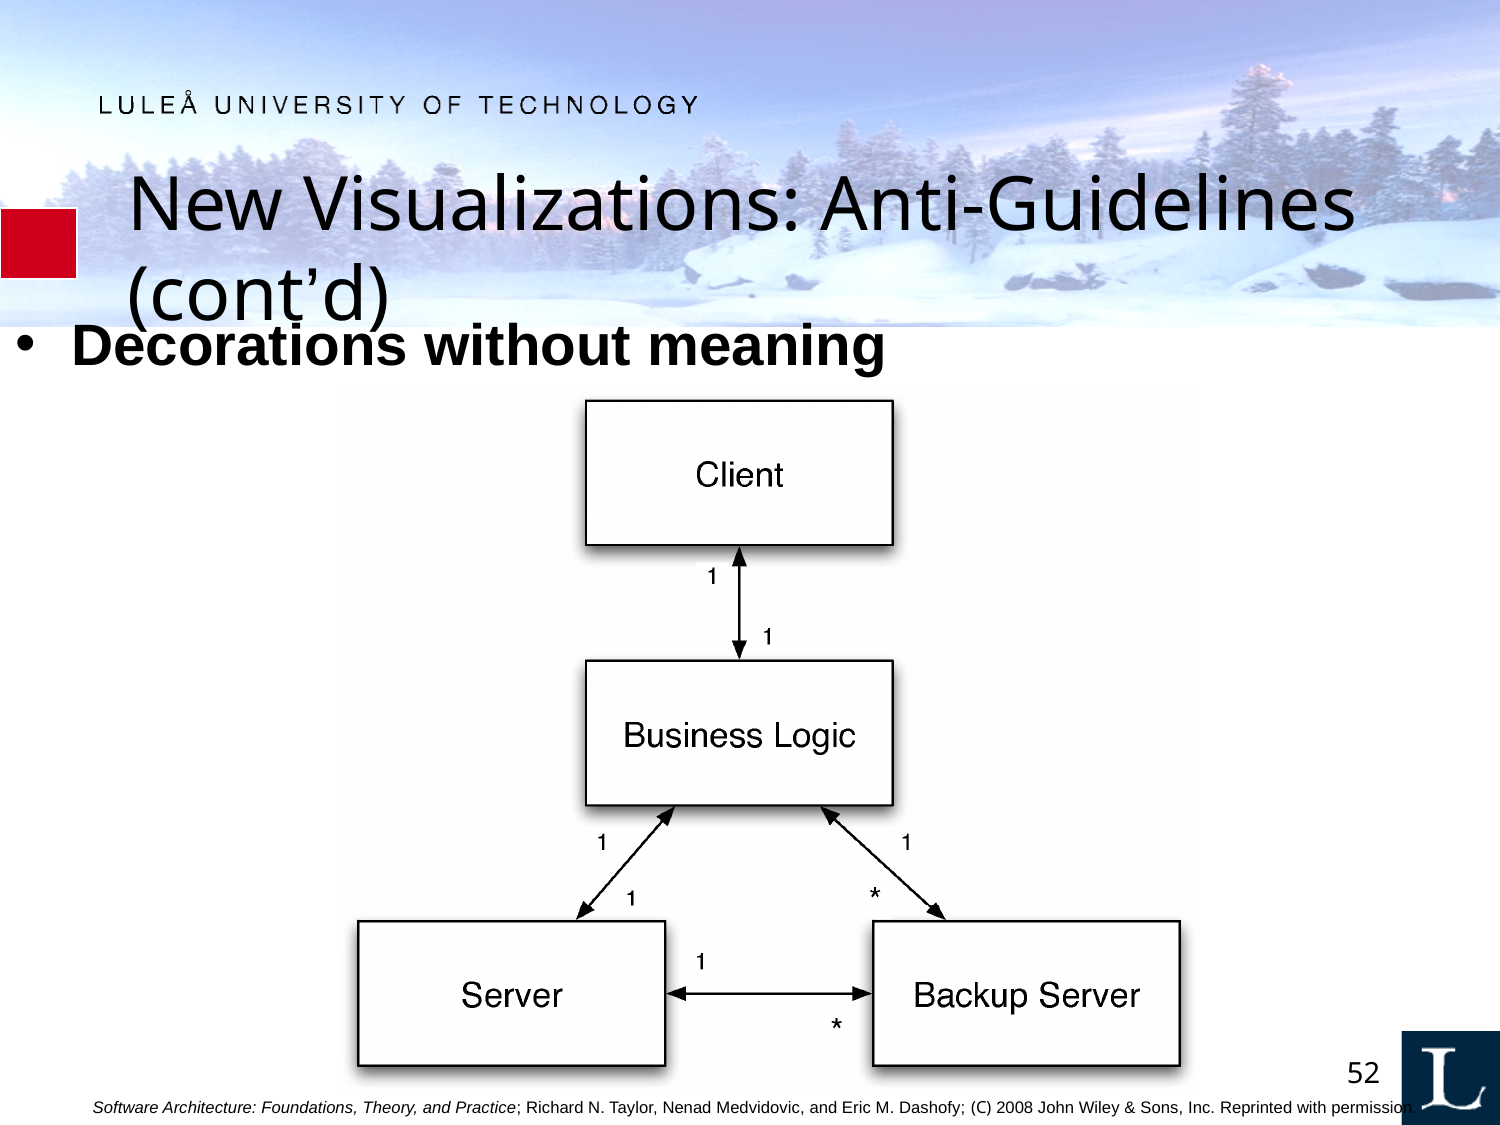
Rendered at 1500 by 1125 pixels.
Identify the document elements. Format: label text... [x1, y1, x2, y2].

slide_number 52 [1204, 1046, 1396, 1087]
title New Visualizations: Anti-Guidelines (cont’d) [111, 160, 1412, 330]
picture [1399, 1031, 1500, 1125]
picture [100, 90, 697, 114]
text_box Software Architecture: Foundations, Theory, and Practice; Richard N. Taylor, Nenad Medvidovic, and Eric M. Dashofy; (C) 2008 John Wiley & Sons, Inc. Reprinted with permission. [77, 1087, 1438, 1125]
picture [337, 387, 1201, 1095]
list Decorations without meaning [0, 299, 1350, 384]
